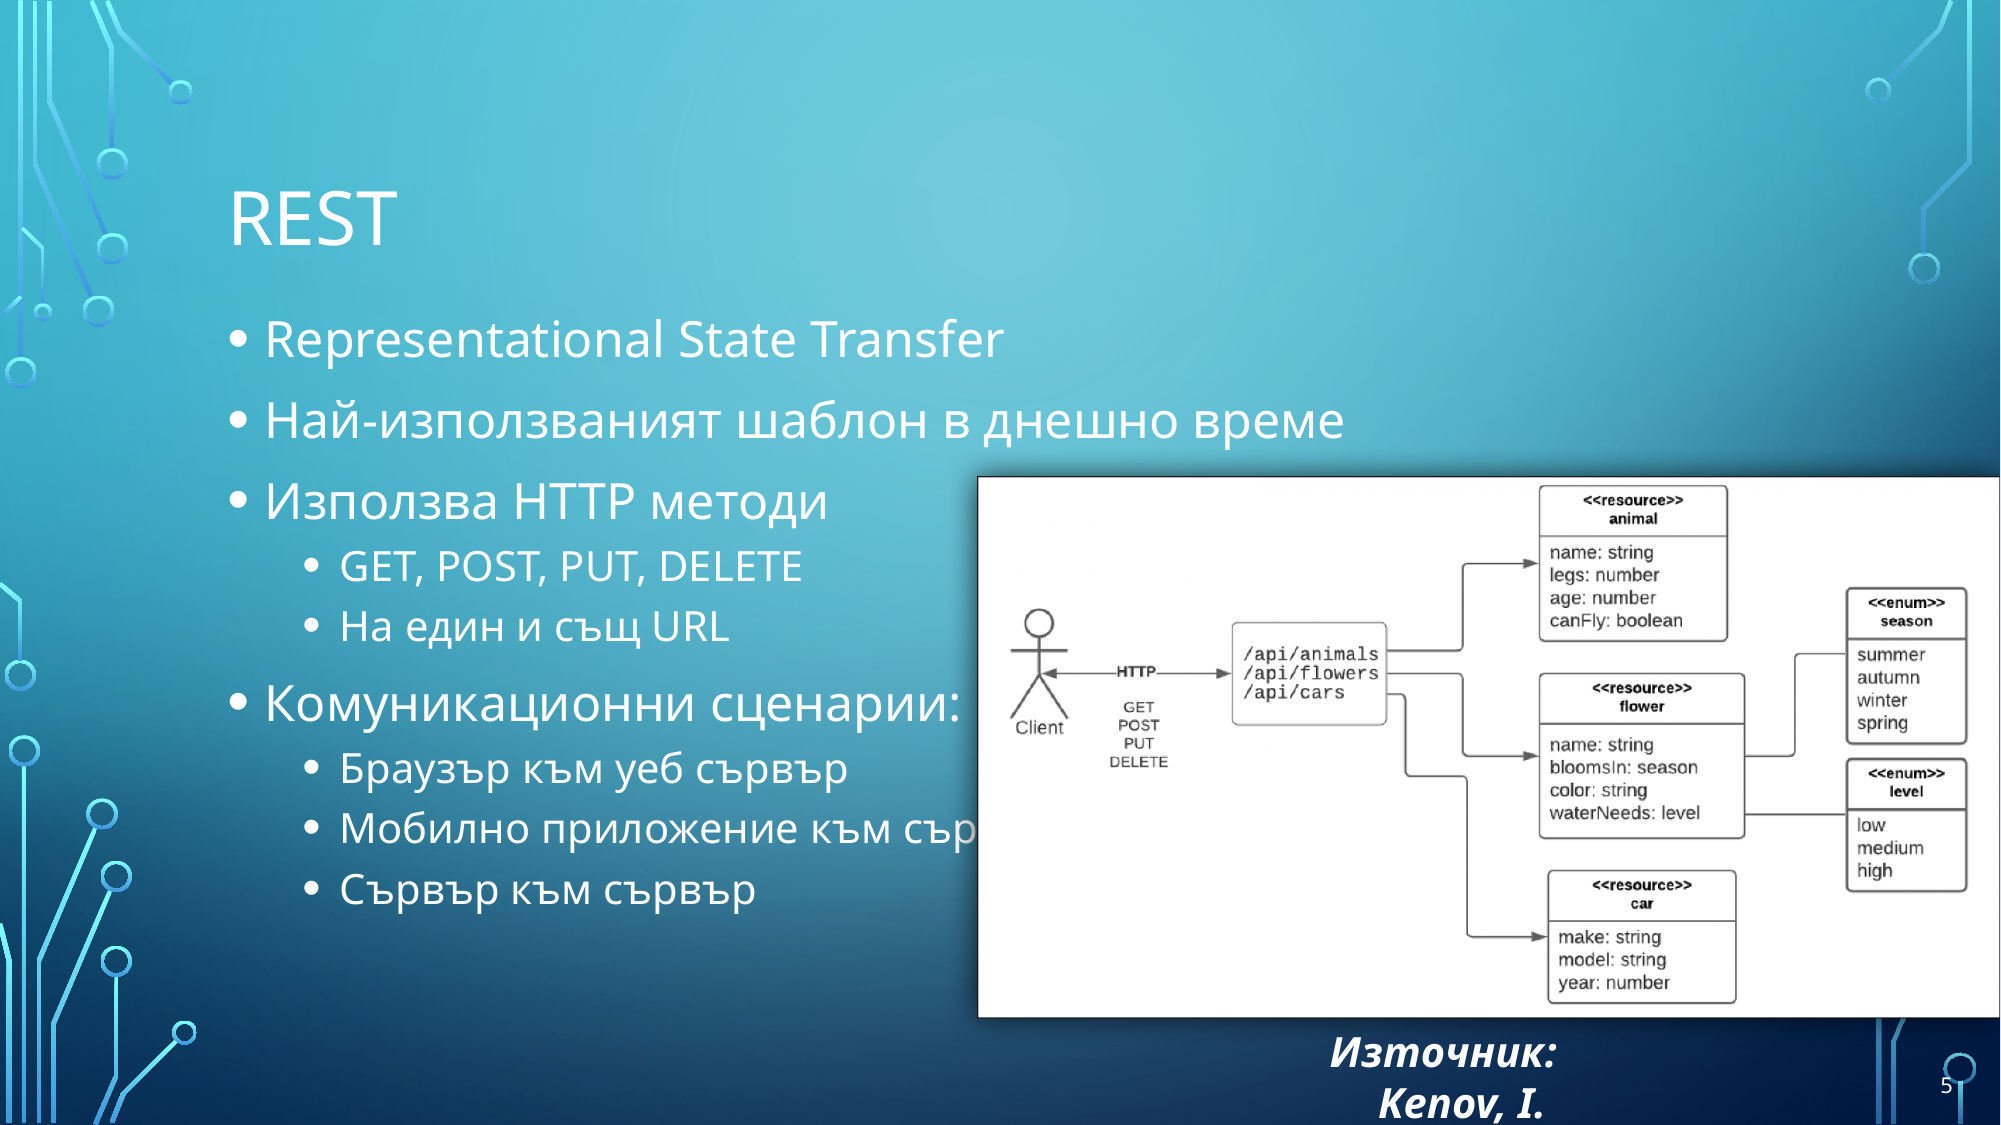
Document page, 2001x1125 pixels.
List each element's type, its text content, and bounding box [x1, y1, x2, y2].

title REST [212, 99, 1837, 343]
text_box Източник: Kenov, I. [1187, 1019, 1572, 1125]
picture [976, 476, 2000, 1019]
list Representational State Transfer Най-използваният шаблон в днешно време Използва HTTP методи GET, POST, PUT, DELETE На един и същ URL Комуникационни сценарии: Браузър към уеб сървър Мобилно приложение към сървър Сървър към сървър [212, 299, 2000, 1125]
